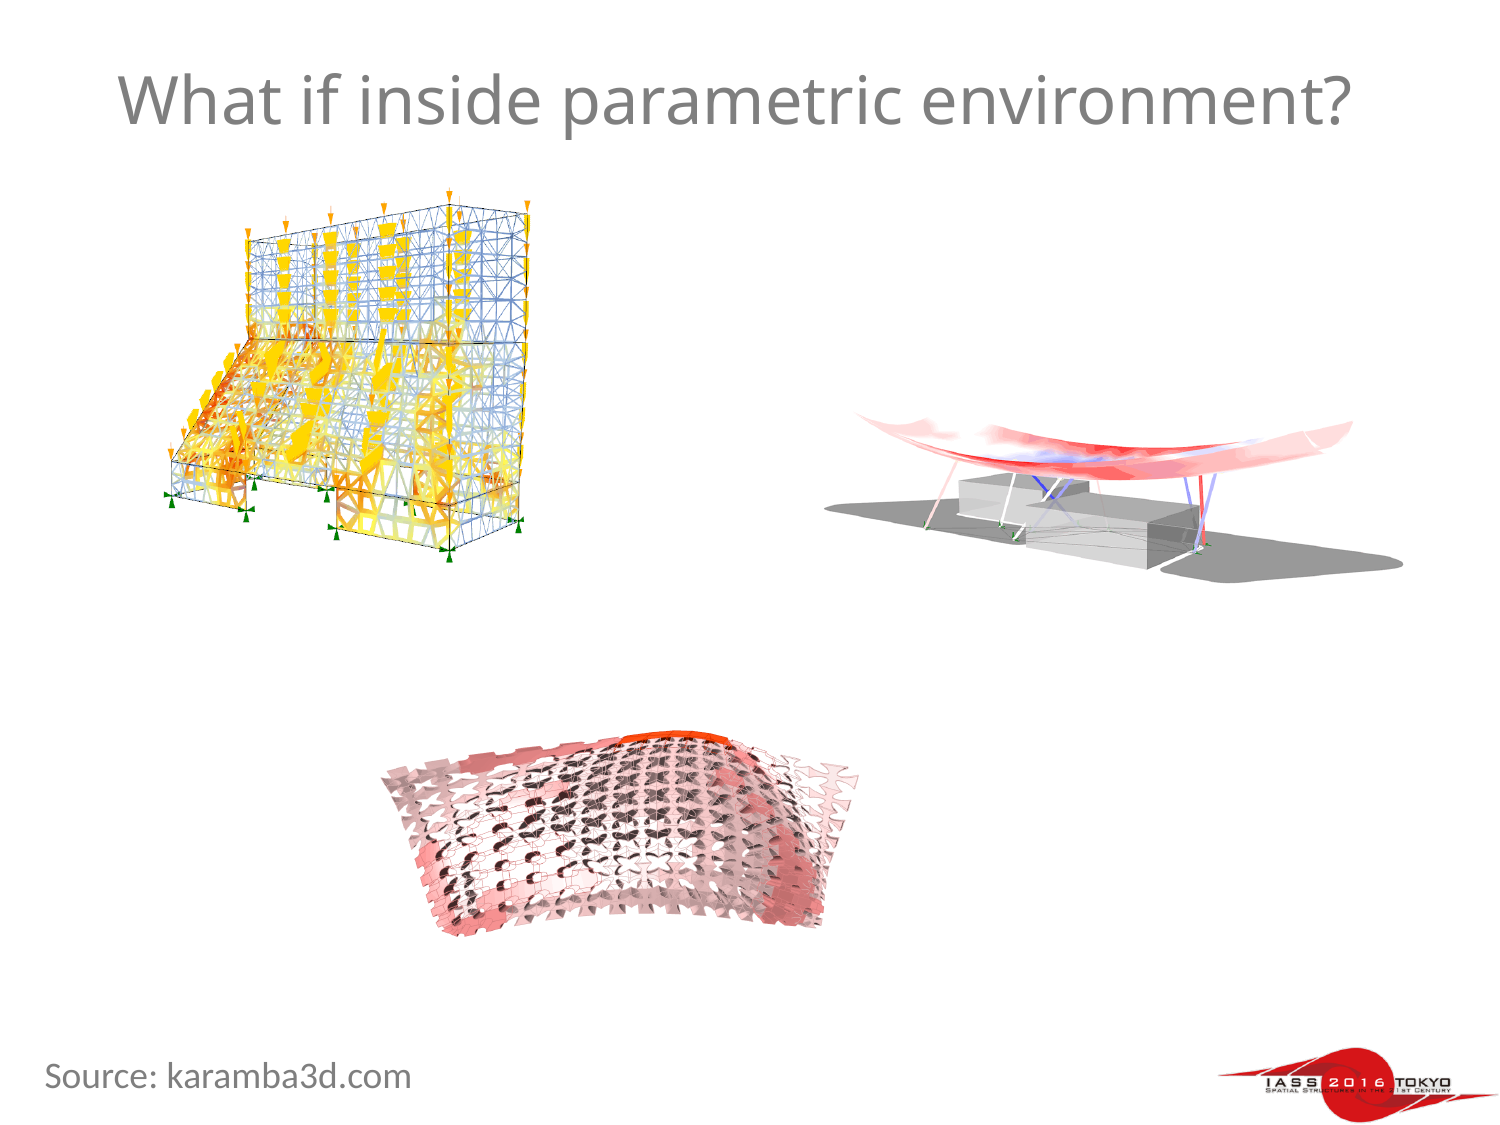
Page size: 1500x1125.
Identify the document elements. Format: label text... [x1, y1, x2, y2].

text_box What if inside parametric environment? [103, 59, 1397, 278]
picture [1212, 1046, 1500, 1125]
picture [0, 186, 750, 568]
picture [796, 329, 1430, 646]
picture [309, 682, 921, 988]
text_box Source: karamba3d.com [29, 1043, 428, 1104]
